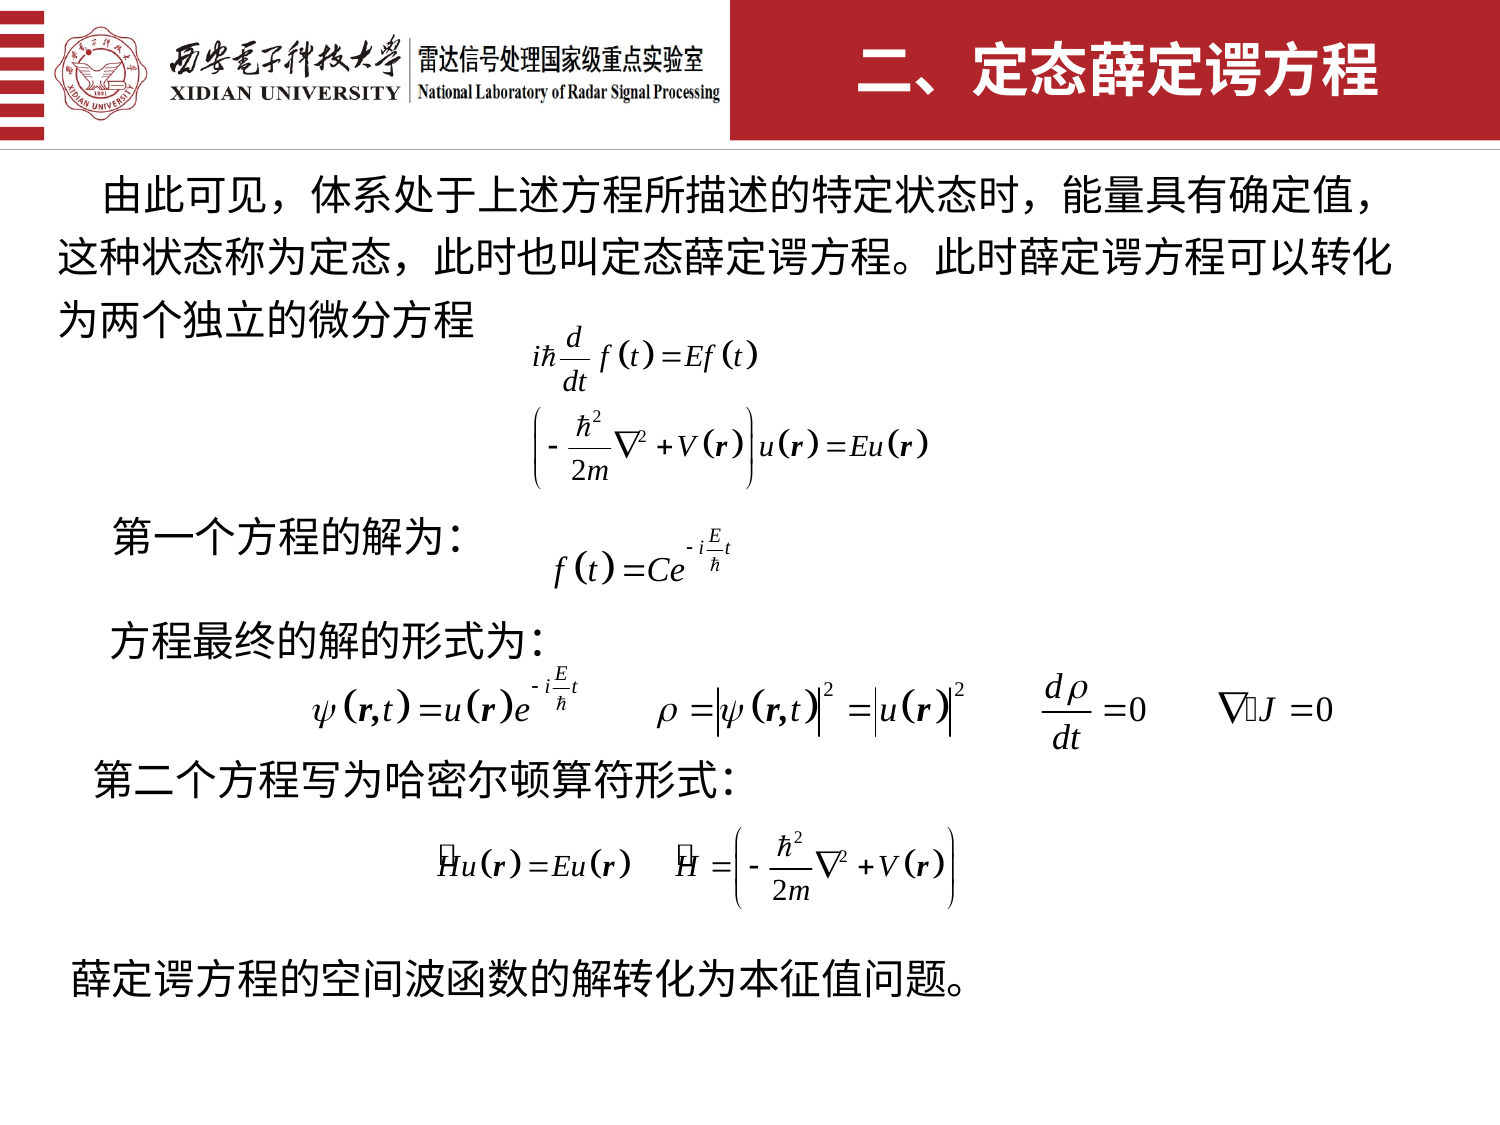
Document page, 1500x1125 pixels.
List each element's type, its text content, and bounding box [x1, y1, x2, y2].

text_box 方程最终的解的形式为： [51, 594, 576, 672]
text_box 第一个方程的解为： [52, 491, 1447, 569]
text_box 由此可见，体系处于上述方程所描述的特定状态时，能量具有确定值，这种状态称为定态，此时也叫定态薛定谔方程。此时薛定谔方程可以转化为两个独立的微分方程 [42, 148, 1437, 352]
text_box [526, 316, 935, 500]
text_box 薛定谔方程的空间波函数的解转化为本征值问题。 [11, 932, 1406, 1010]
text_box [540, 515, 740, 606]
picture [50, 21, 728, 125]
text_box 第二个方程写为哈密尔顿算符形式： [33, 733, 1428, 811]
text_box 二、定态薛定谔方程 [804, 25, 1431, 111]
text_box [430, 818, 967, 918]
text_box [307, 653, 1342, 761]
